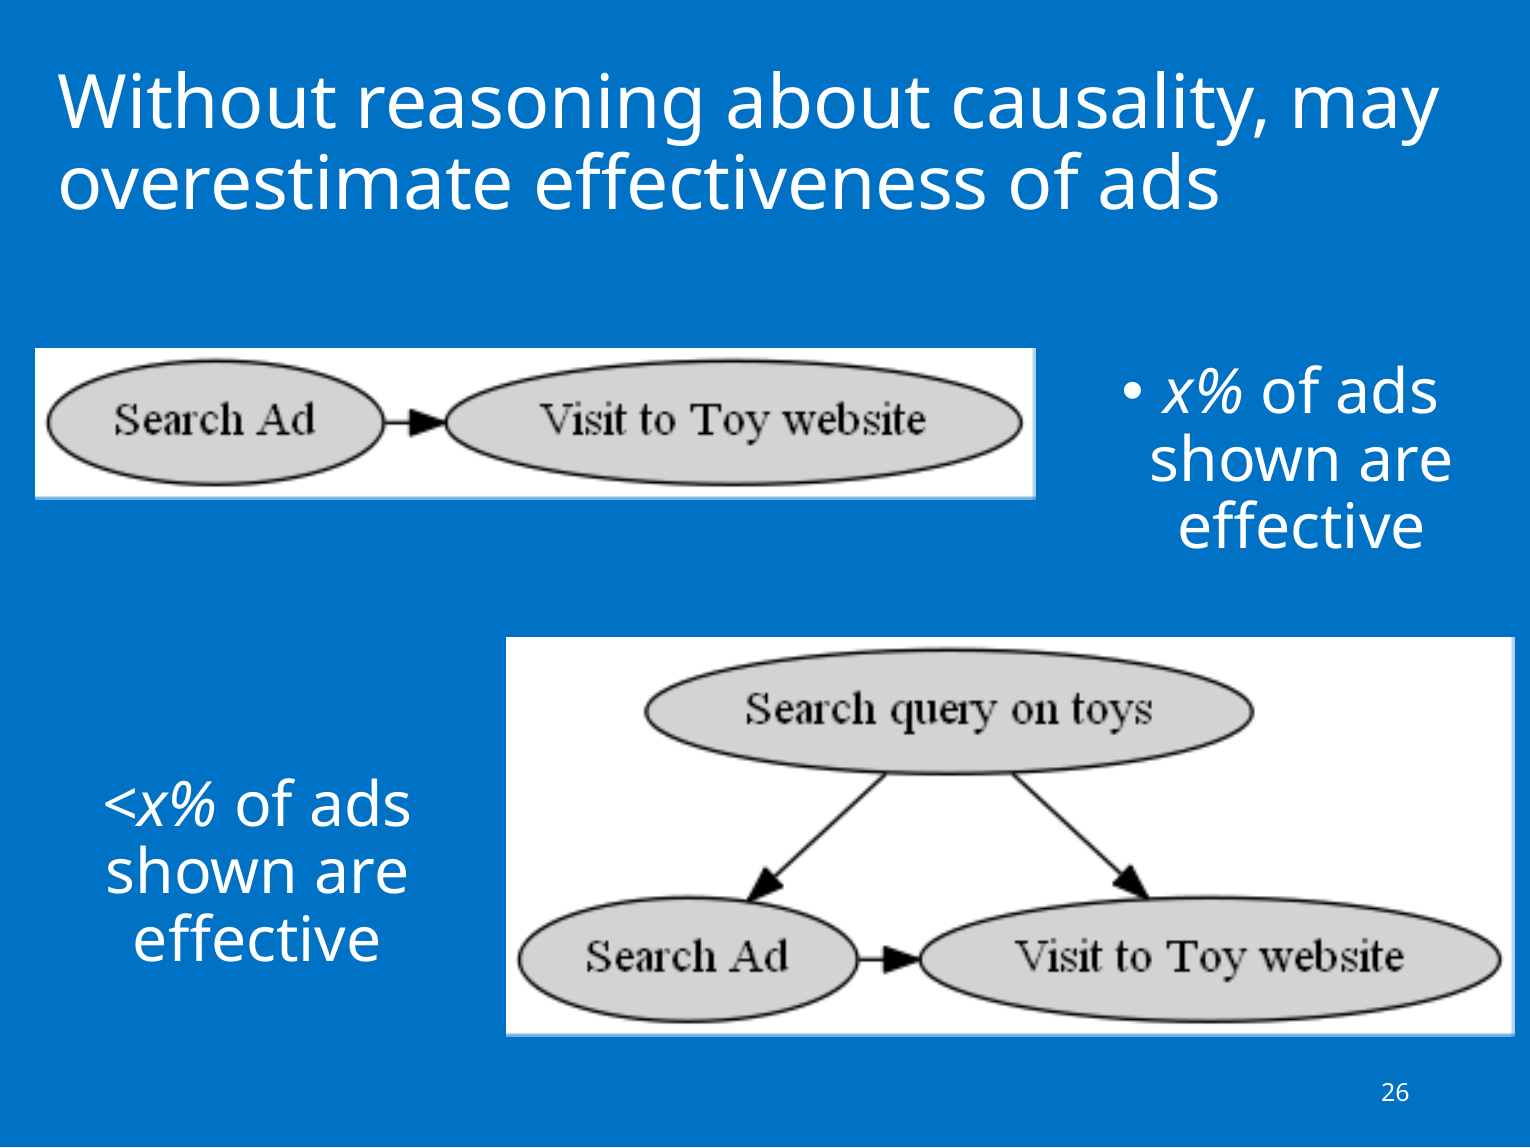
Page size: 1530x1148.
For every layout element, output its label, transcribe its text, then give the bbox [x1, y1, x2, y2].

title Without reasoning about causality, may overestimate effectiveness of ads [33, 48, 1497, 199]
slide_number 26 [1080, 1063, 1425, 1125]
list x% of ads shown are effective [1002, 344, 1530, 512]
picture [505, 636, 1516, 1037]
picture [34, 348, 1036, 500]
text_box <x% of ads shown are effective [0, 761, 500, 921]
